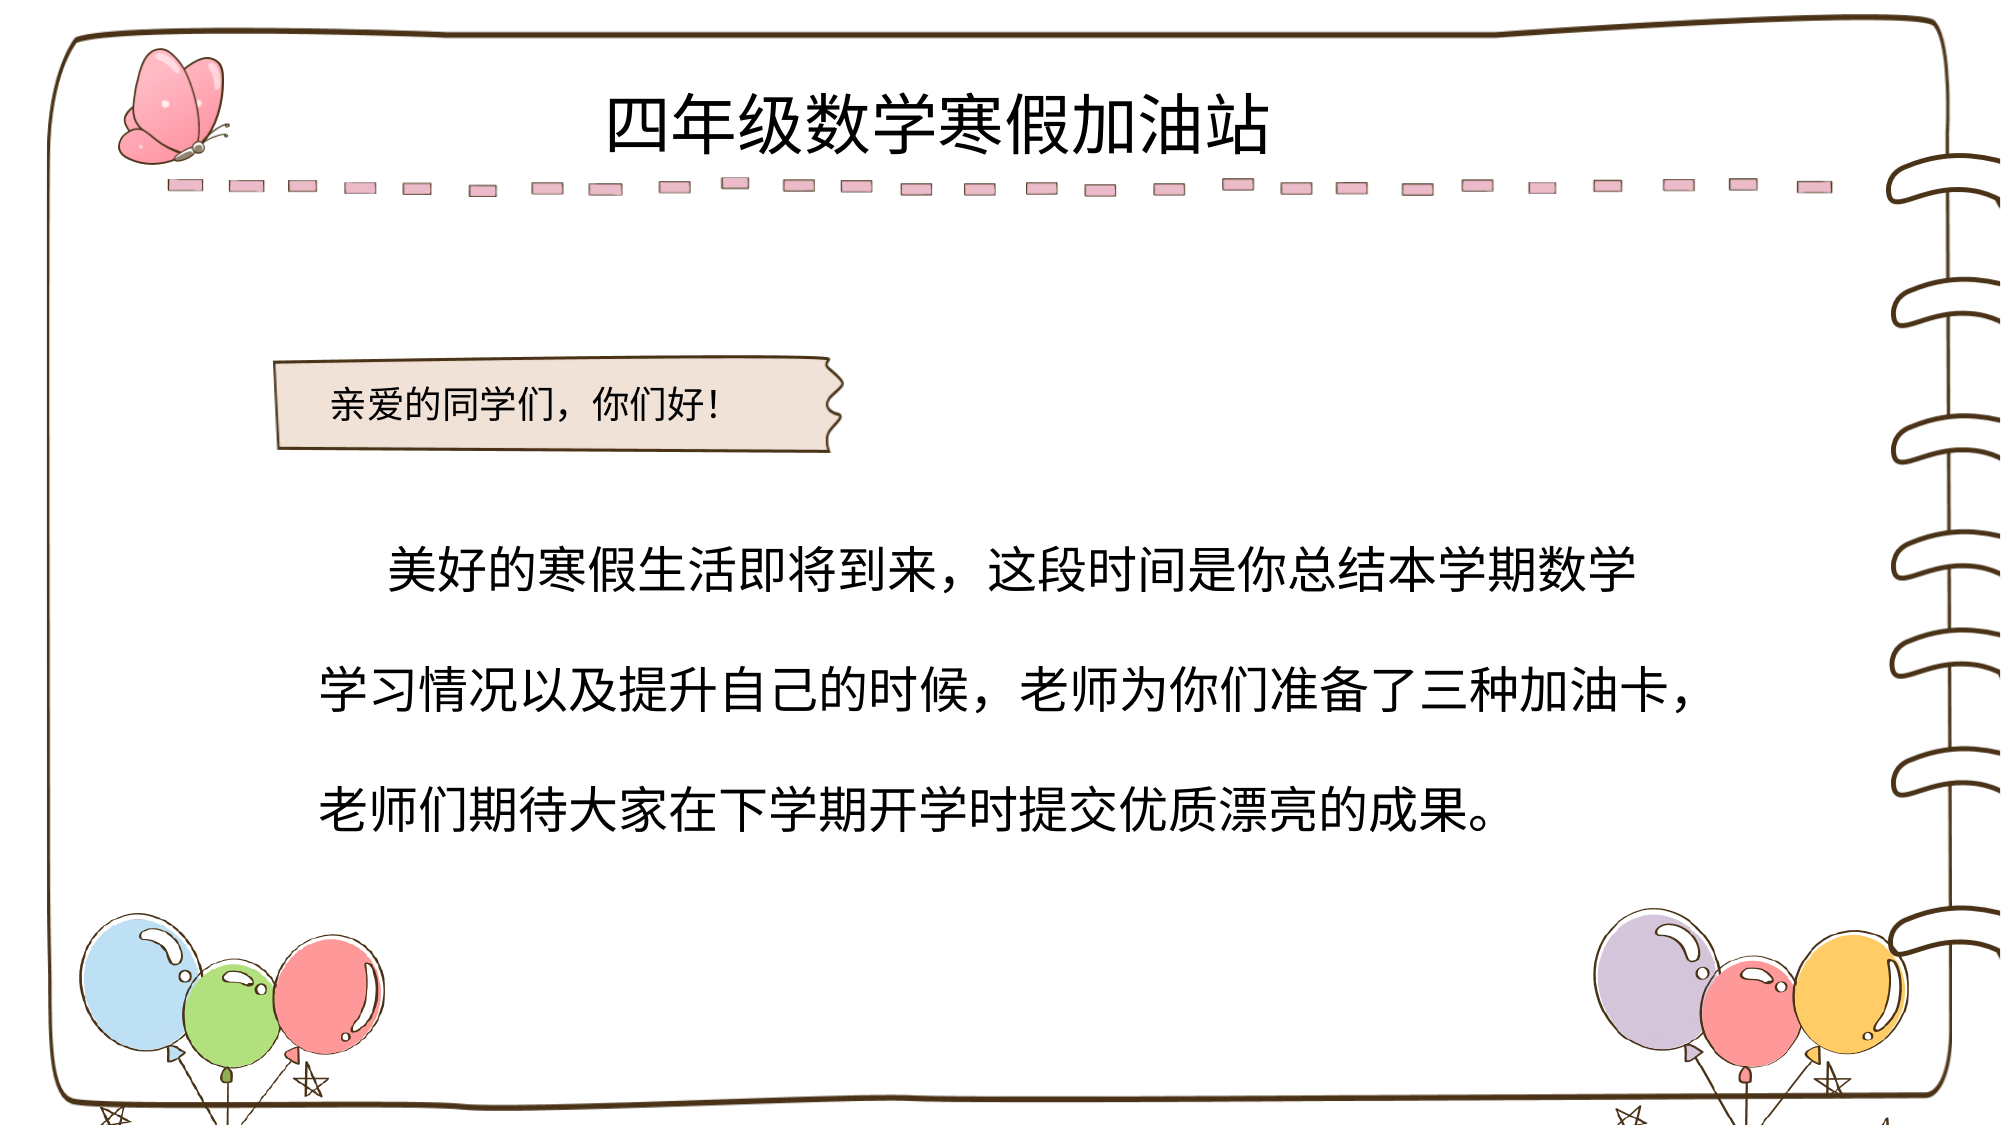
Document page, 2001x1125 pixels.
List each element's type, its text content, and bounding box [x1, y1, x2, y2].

picture [46, 14, 2001, 1125]
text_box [273, 355, 844, 481]
text_box 四年级数学寒假加油站 [558, 75, 1442, 170]
text_box 美好的寒假生活即将到来，这段时间是你总结本学期数学学习情况以及提升自己的时候，老师为你们准备了三种加油卡，老师们期待大家在下学期开学时提交优质漂亮的成果。 [304, 471, 1695, 846]
